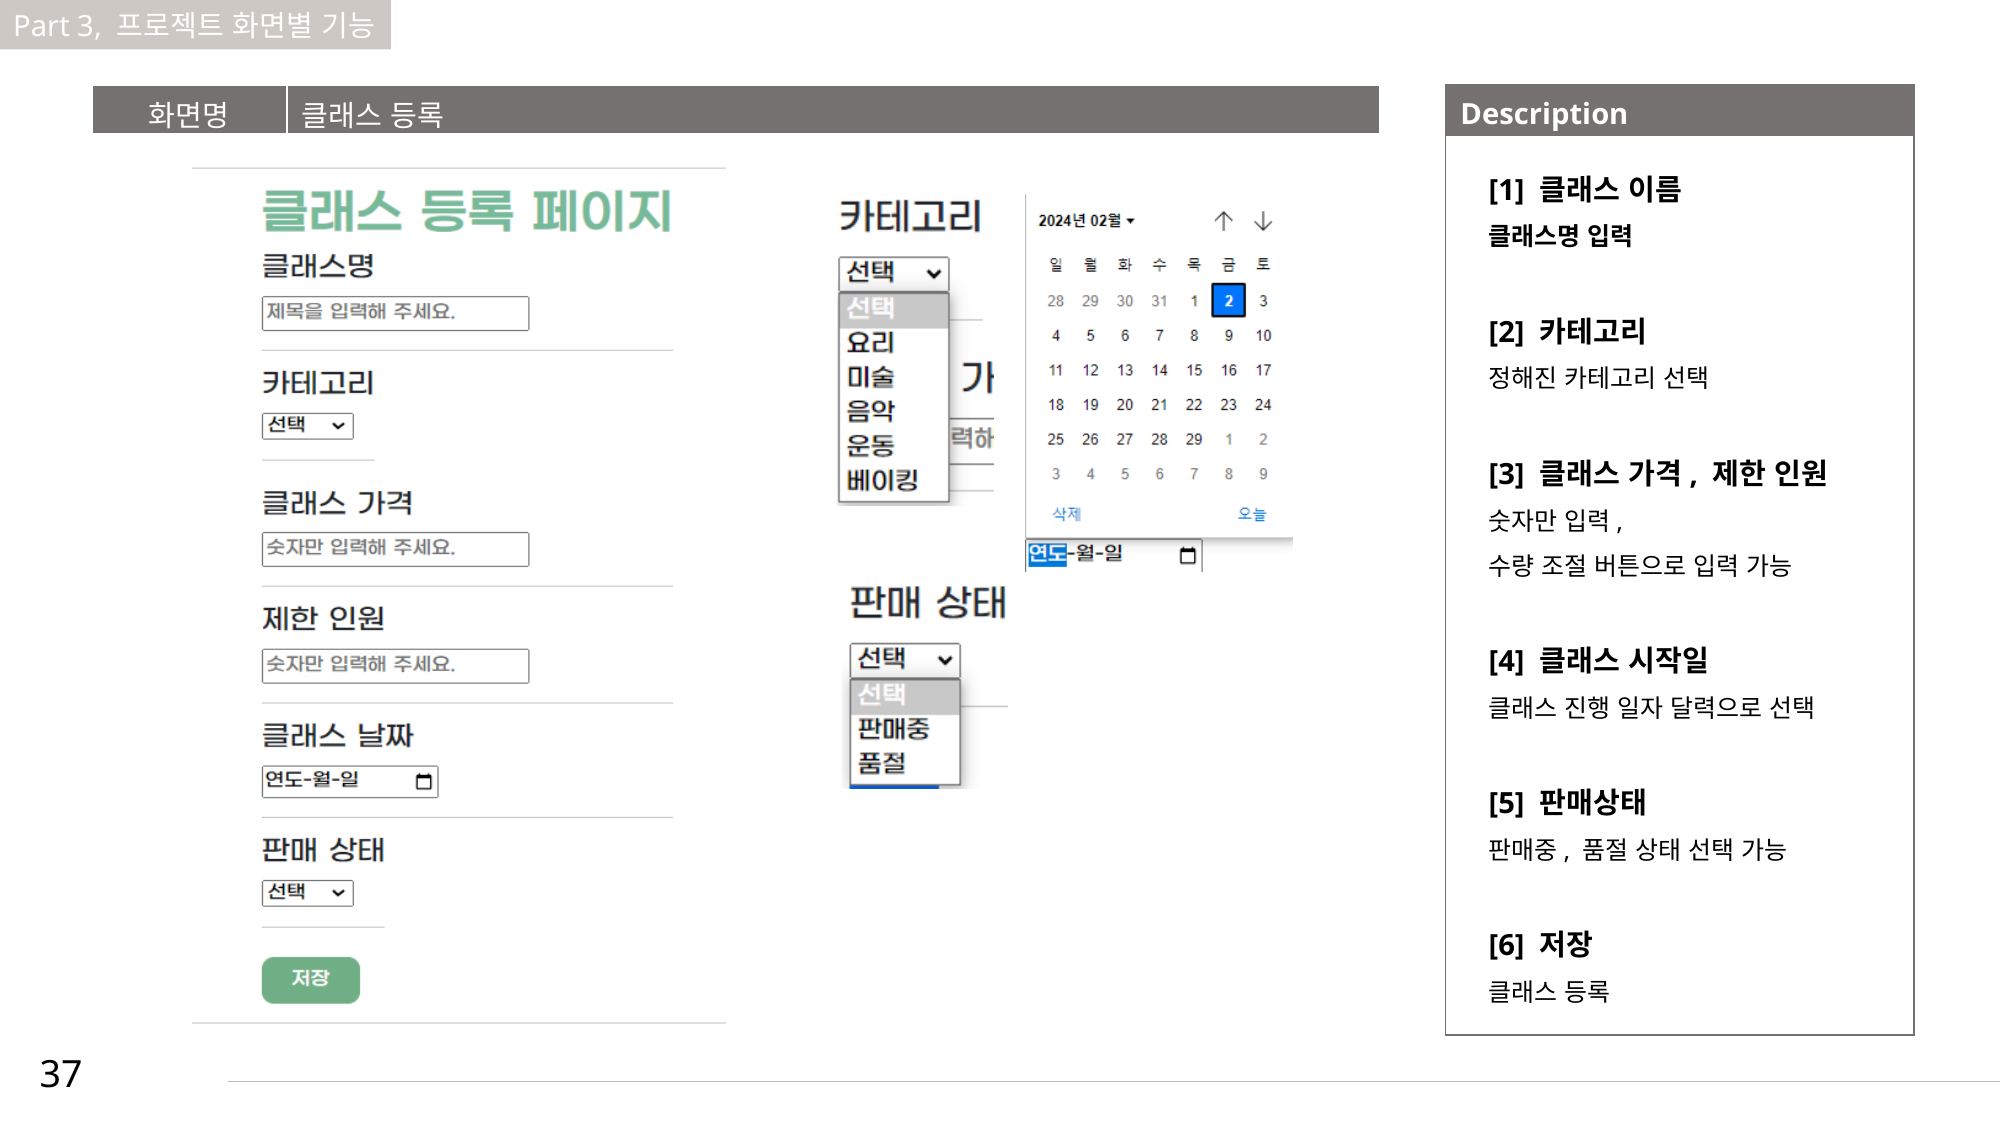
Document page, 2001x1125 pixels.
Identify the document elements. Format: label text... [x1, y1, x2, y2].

table_header Description [1446, 86, 1913, 134]
table_header 화면명 [93, 86, 286, 133]
picture [837, 194, 994, 506]
text_box [1] 클래스 이름 클래스명 입력 [2] 카테고리 정해진 카테고리 선택 [3] 클래스 가격, 제한 인원 숫자만 입력, 수량 조절 버튼으로 입력 가능 [4] 클래스 시작일 클래스 진행 일자 달력으로 선택 [5] 판매상태 판매중, 품절 상태 선택 가능 [6] 저장 클래스 등록 [1473, 145, 1902, 1014]
picture [842, 571, 1013, 789]
table_cell [1446, 136, 1913, 1034]
text_box Part 3, 프로젝트 화면별 기능 [0, 0, 391, 50]
table_header 클래스 등록 [288, 86, 1379, 133]
picture [1025, 194, 1293, 572]
picture [192, 156, 726, 1040]
